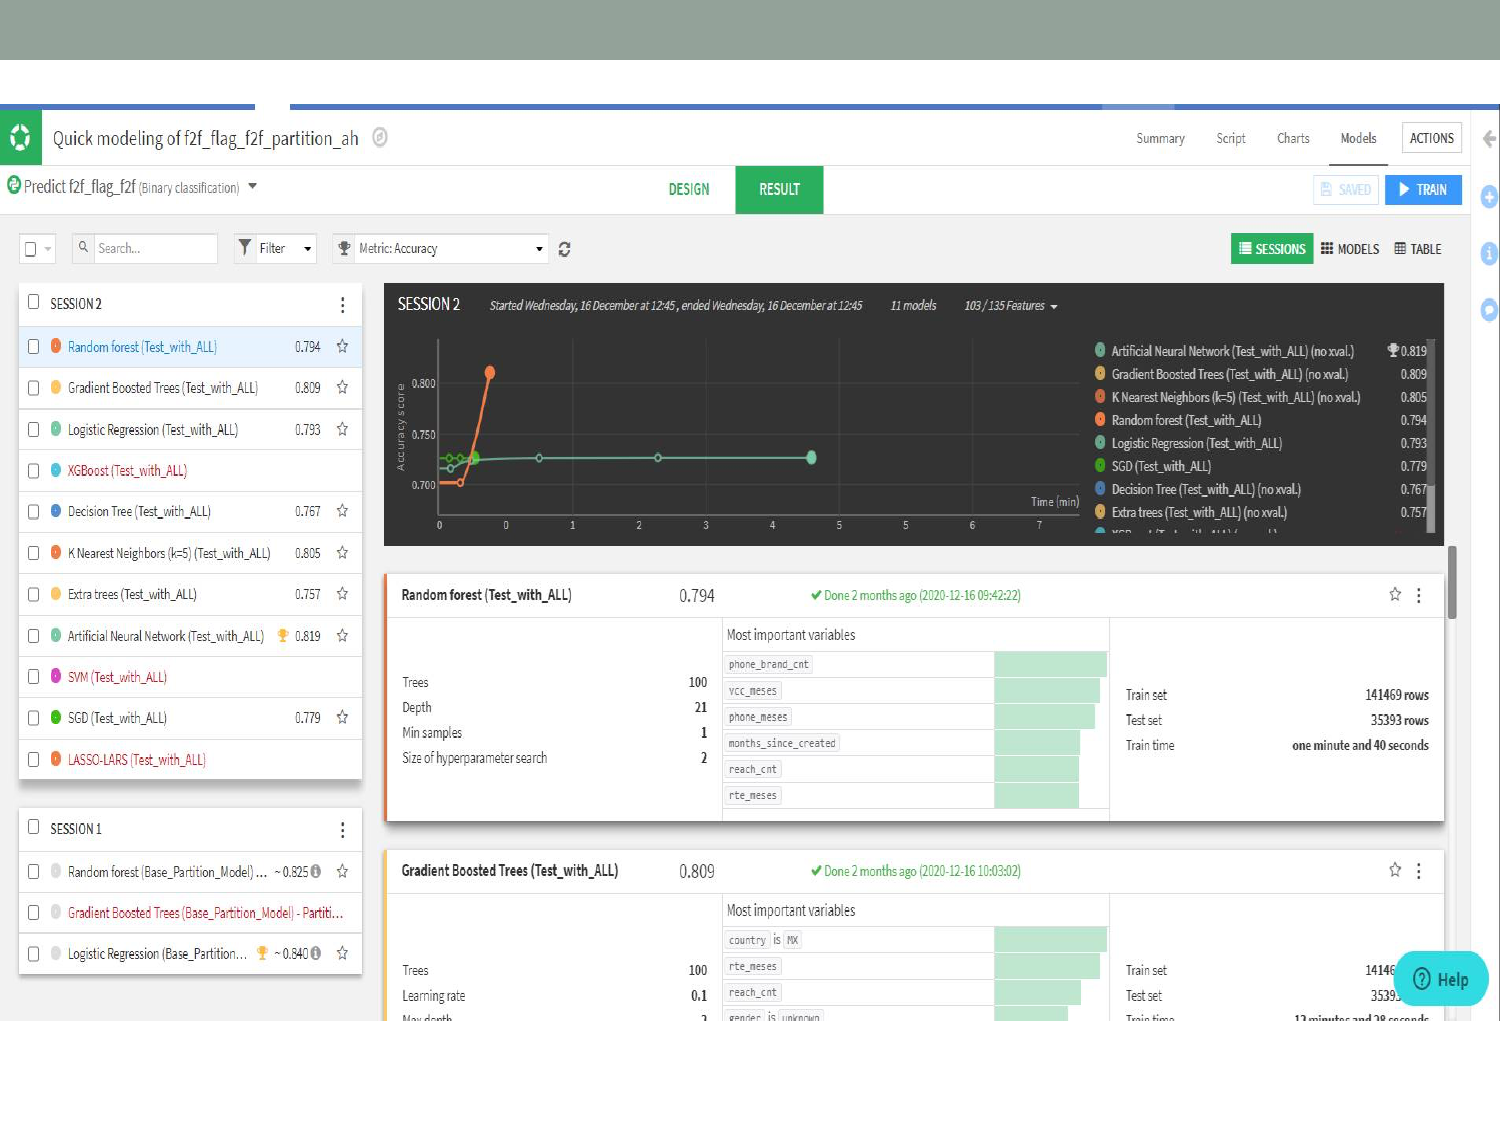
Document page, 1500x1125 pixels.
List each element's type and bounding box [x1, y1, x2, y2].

picture [0, 103, 1500, 1021]
